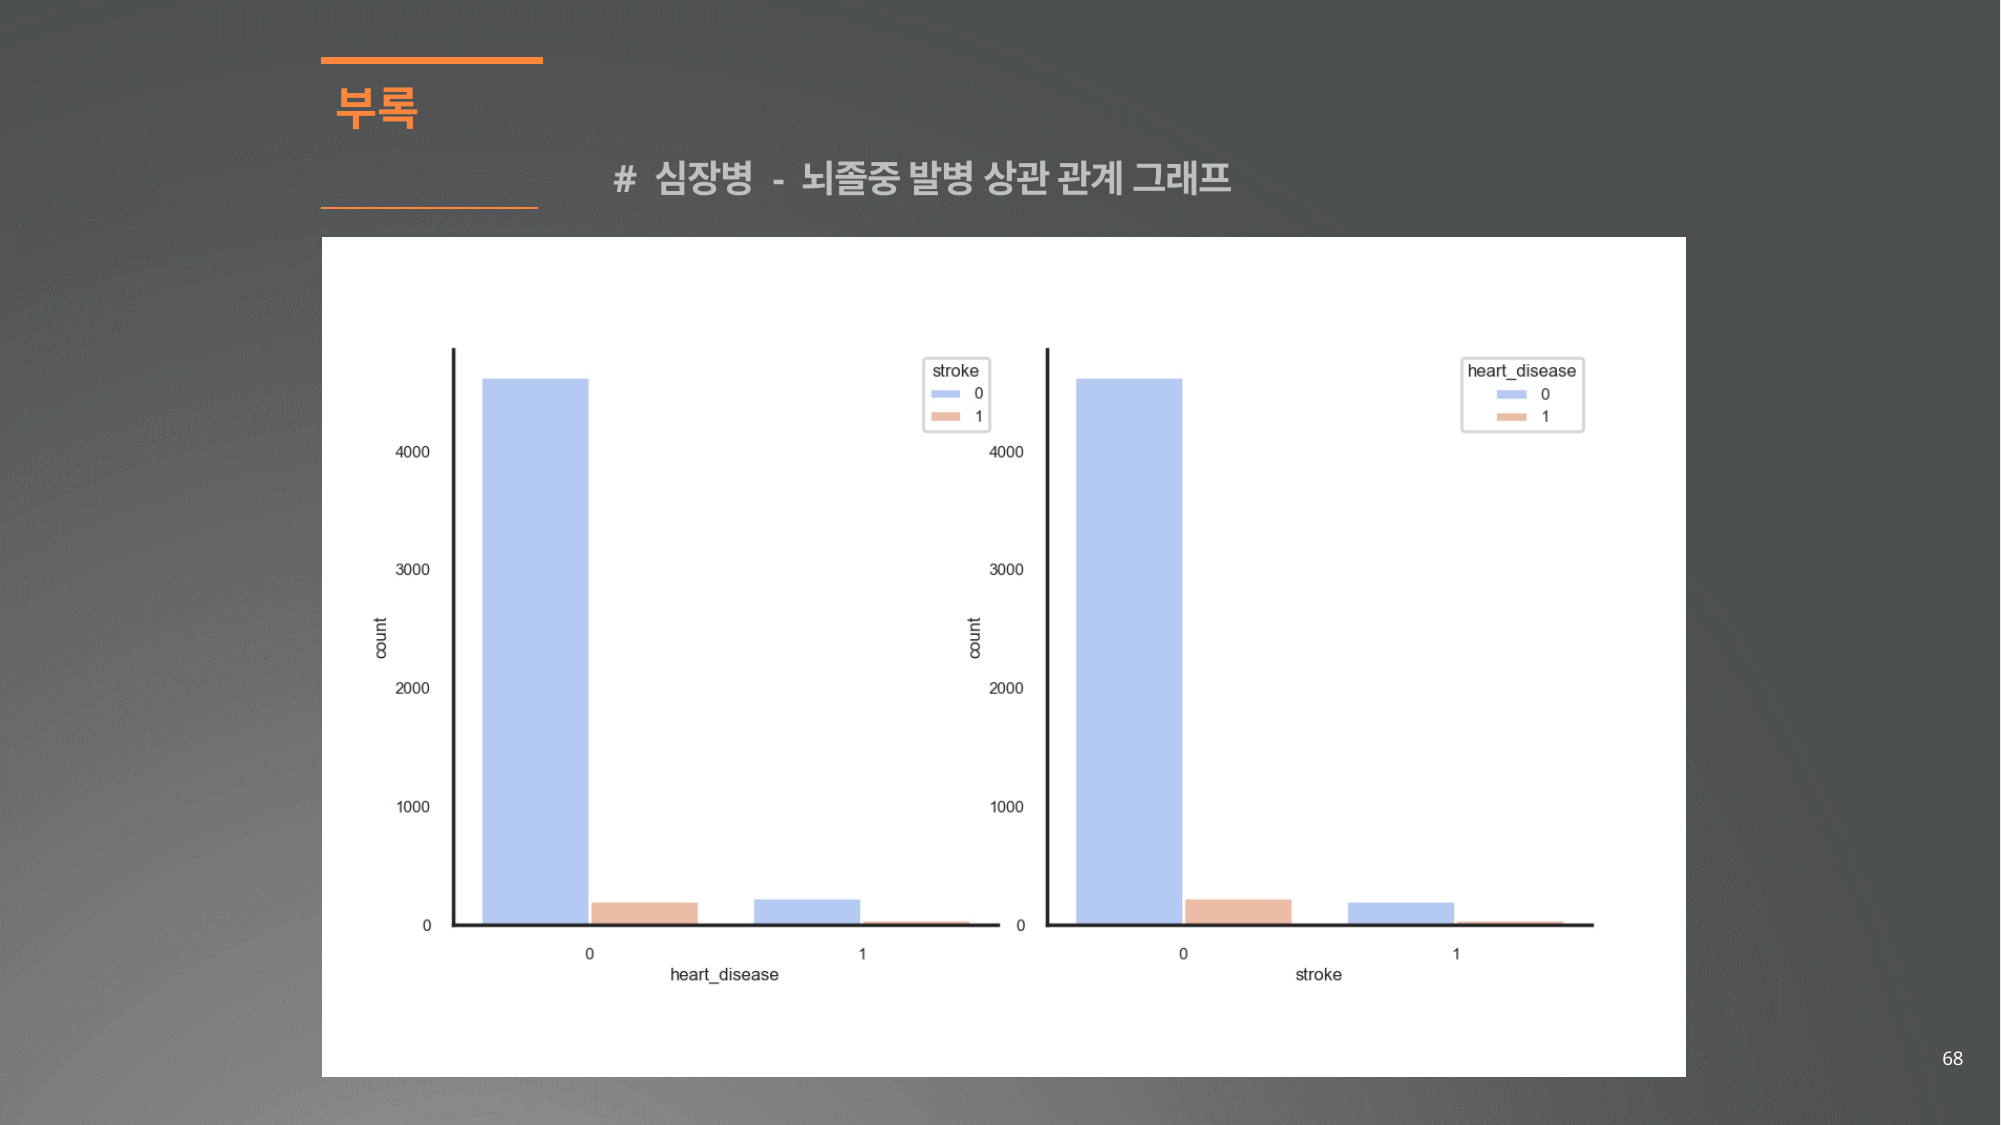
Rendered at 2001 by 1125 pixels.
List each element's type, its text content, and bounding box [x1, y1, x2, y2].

text_box 부록 [320, 72, 611, 143]
picture [0, 0, 2001, 1125]
text_box # 심장병 - 뇌졸중 발병 상관 관계 그래프 [598, 147, 1609, 208]
